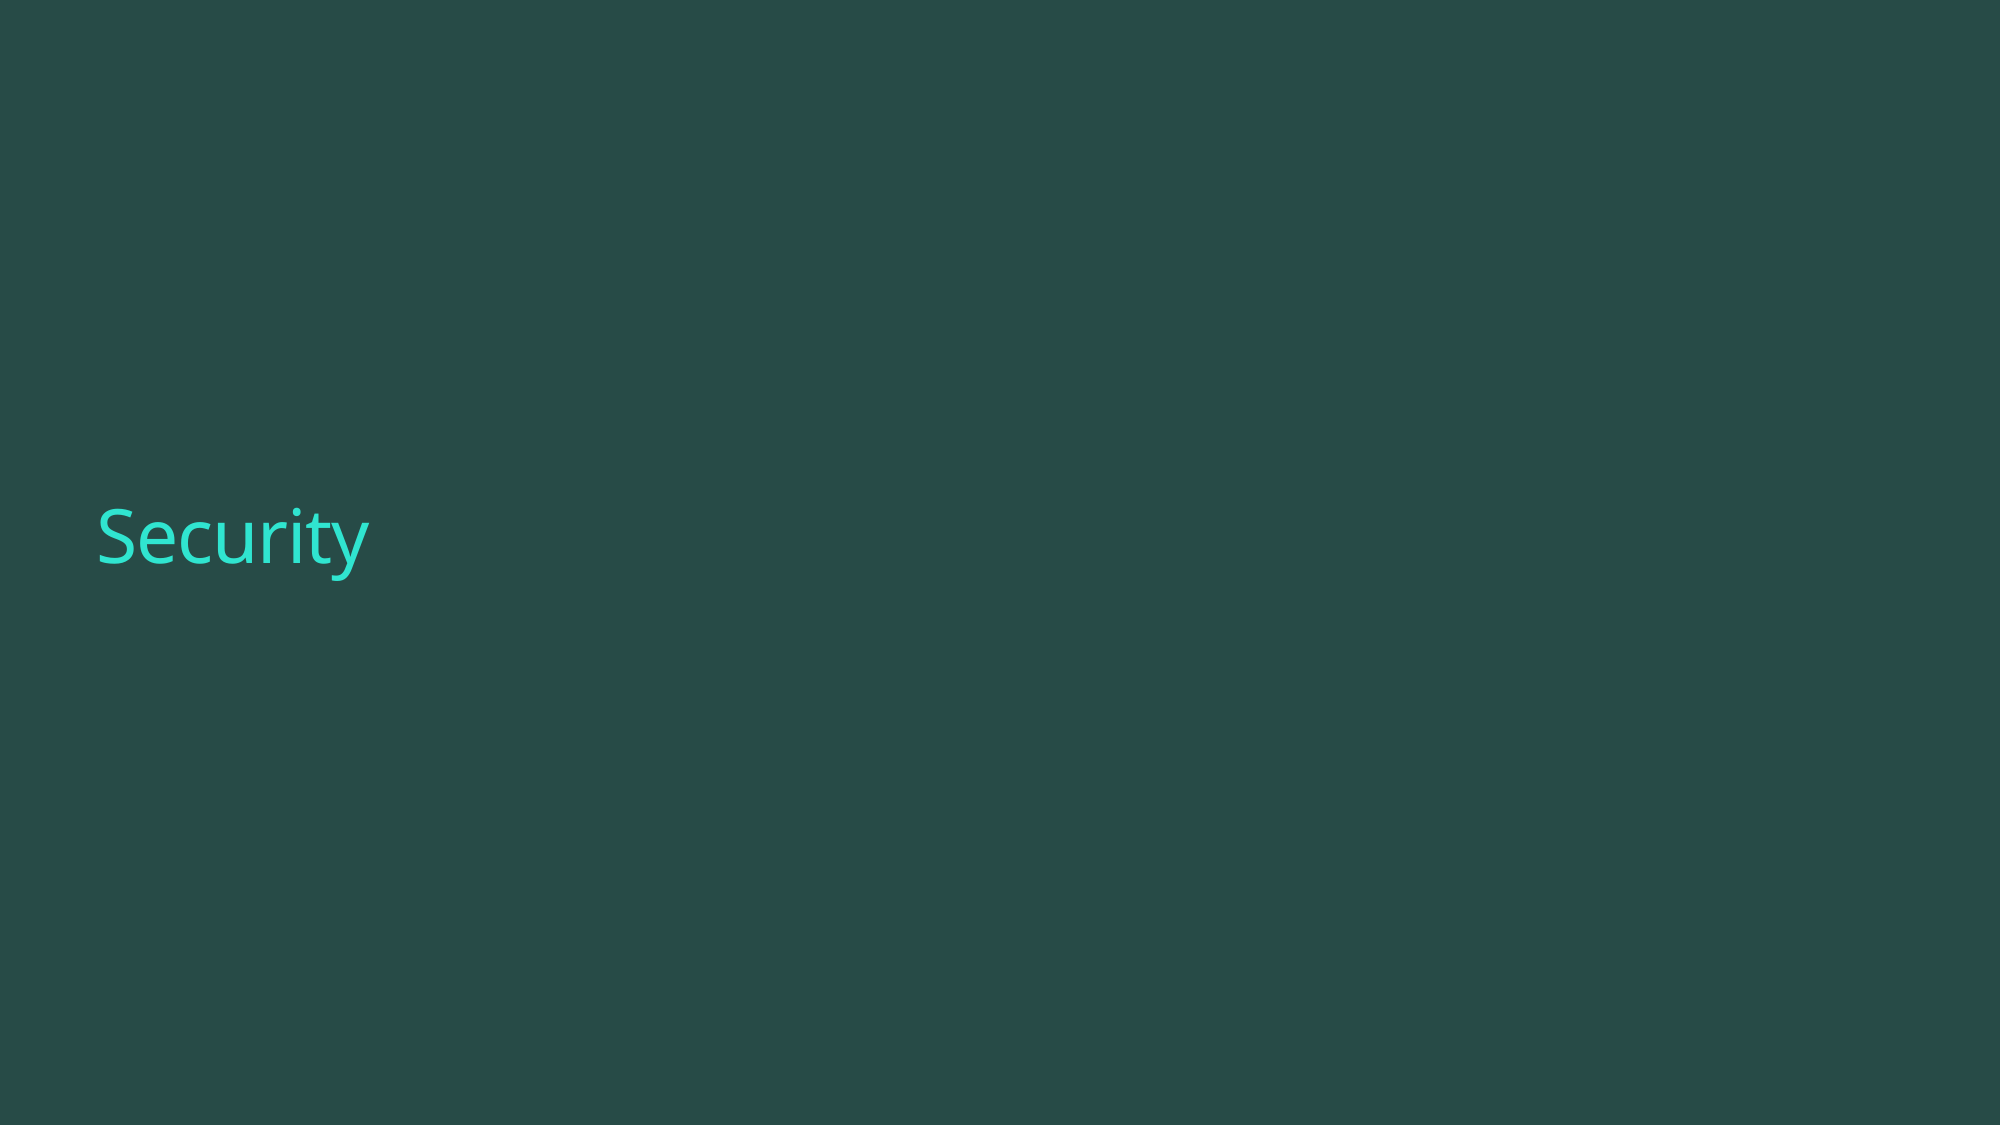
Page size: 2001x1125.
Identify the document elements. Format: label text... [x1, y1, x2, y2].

title Security [96, 498, 1596, 580]
